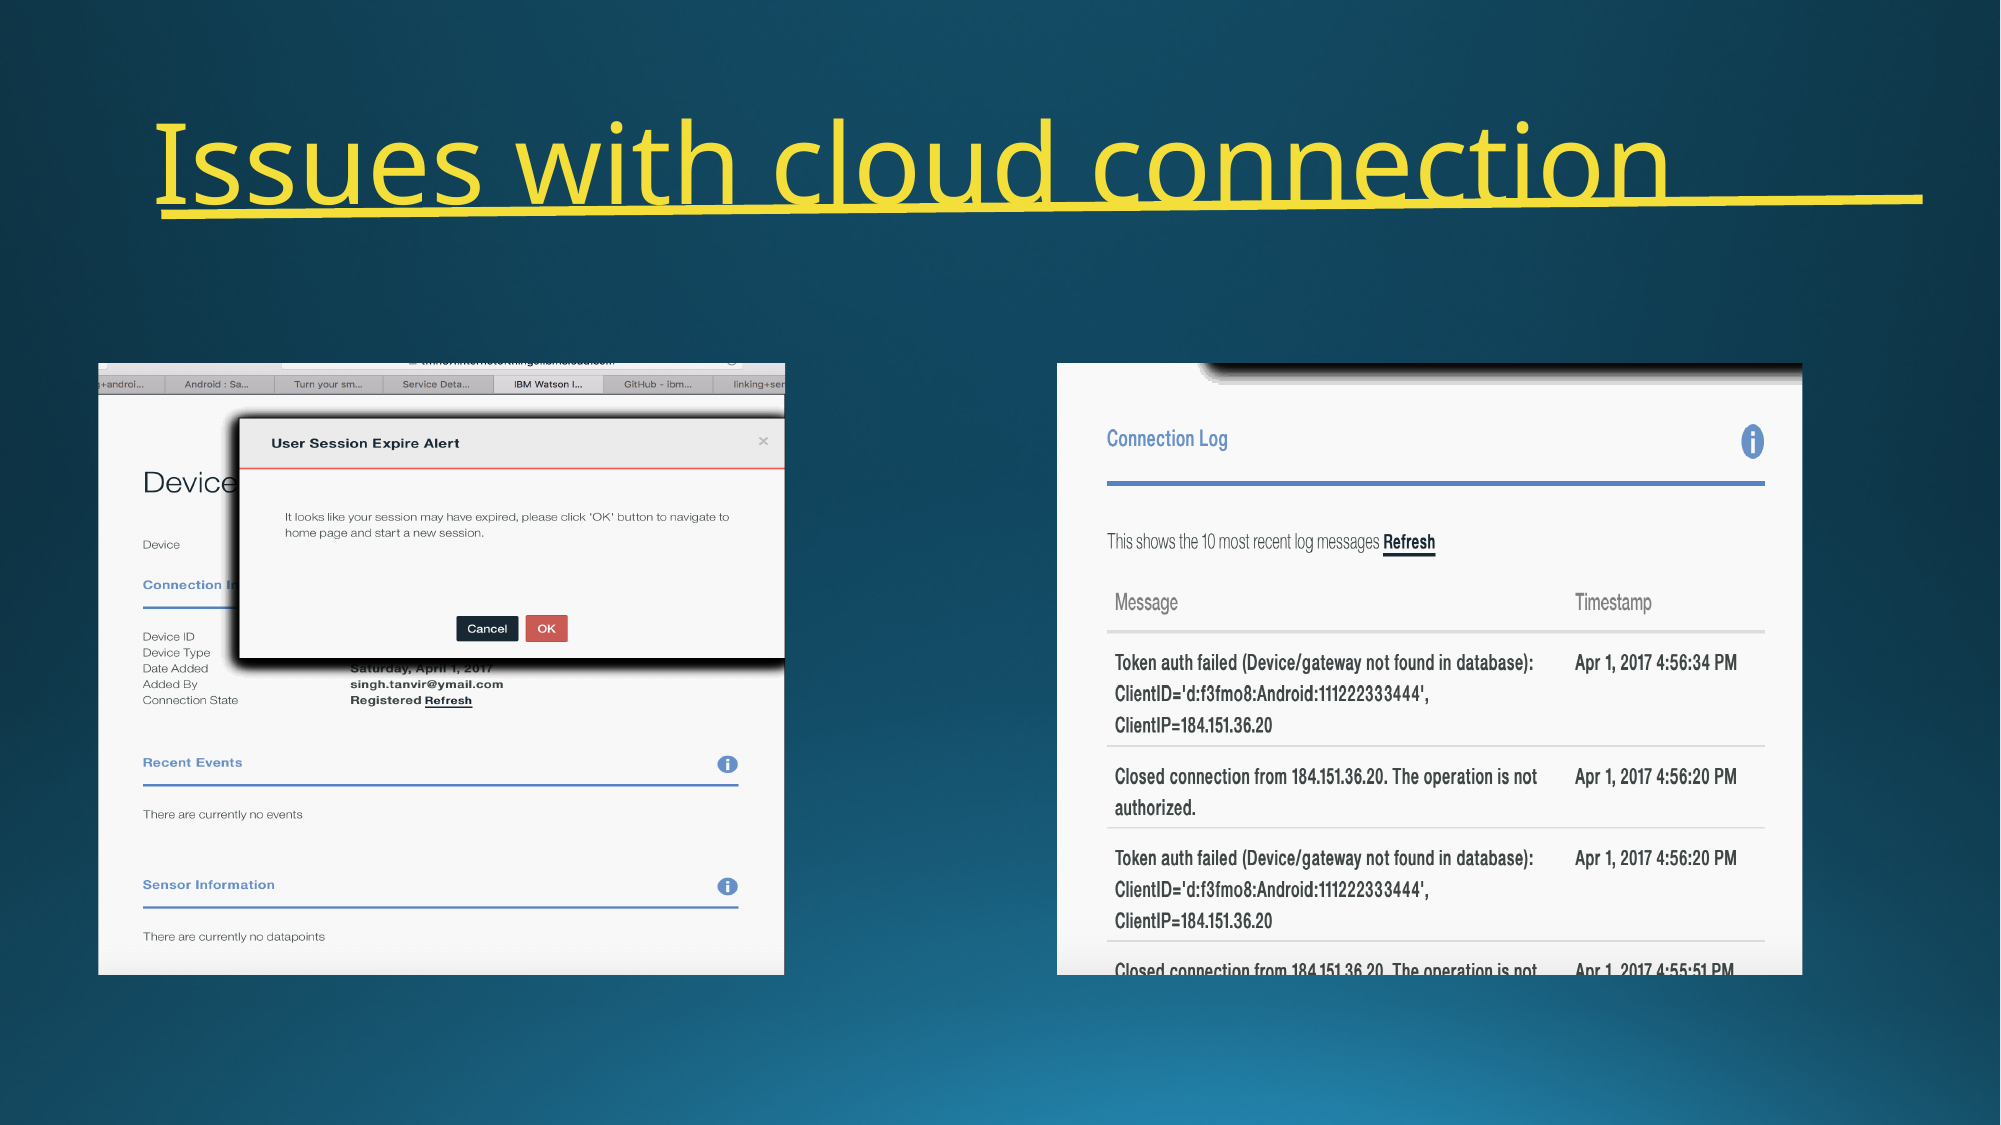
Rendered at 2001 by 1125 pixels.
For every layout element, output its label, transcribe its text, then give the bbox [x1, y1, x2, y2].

picture [0, 0, 2001, 1125]
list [98, 363, 786, 975]
title Issues with cloud connection [137, 59, 1863, 278]
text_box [161, 199, 1923, 215]
